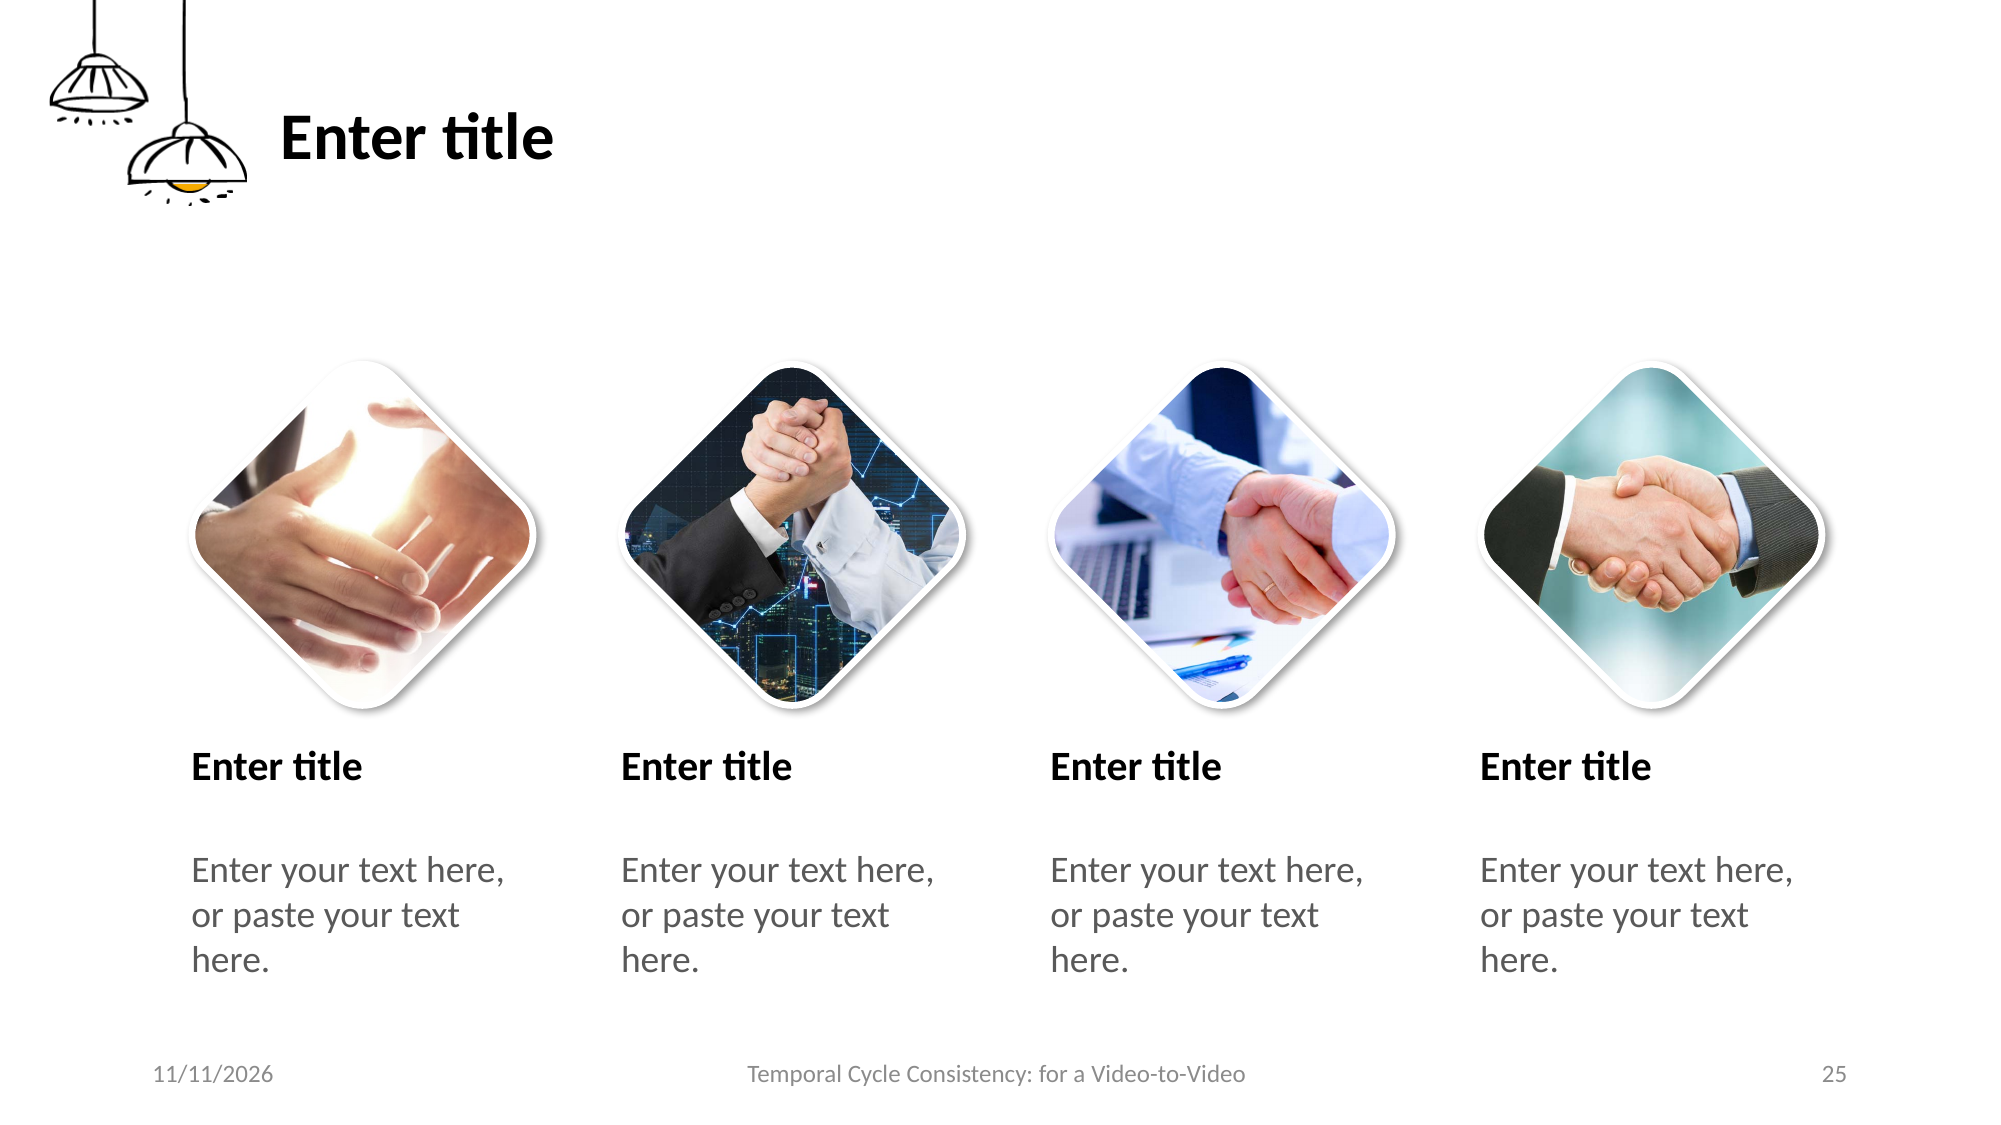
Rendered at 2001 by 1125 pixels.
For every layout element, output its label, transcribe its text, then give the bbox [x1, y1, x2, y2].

text_box Enter title [1465, 759, 1822, 833]
text_box [1050, 363, 1394, 707]
text_box [190, 363, 535, 707]
text_box Enter your text here, or paste your text here. [1465, 837, 1822, 1042]
text_box [1479, 363, 1823, 707]
footer Temporal Cycle Consistency: for a Video-to-Video [662, 1042, 1338, 1103]
text_box Enter your text here, or paste your text here. [1035, 837, 1393, 1064]
text_box Enter title [1035, 759, 1393, 833]
text_box Enter title [606, 759, 963, 833]
text_box Enter your text here, or paste your text here. [606, 837, 963, 1064]
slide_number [137, 1042, 588, 1103]
text_box Enter title [176, 759, 534, 833]
title Enter title [265, 100, 1876, 238]
text_box Enter your text here, or paste your text here. [176, 837, 534, 1042]
text_box [620, 363, 964, 707]
picture [49, 0, 247, 206]
slide_number 25 [1412, 1042, 1863, 1103]
